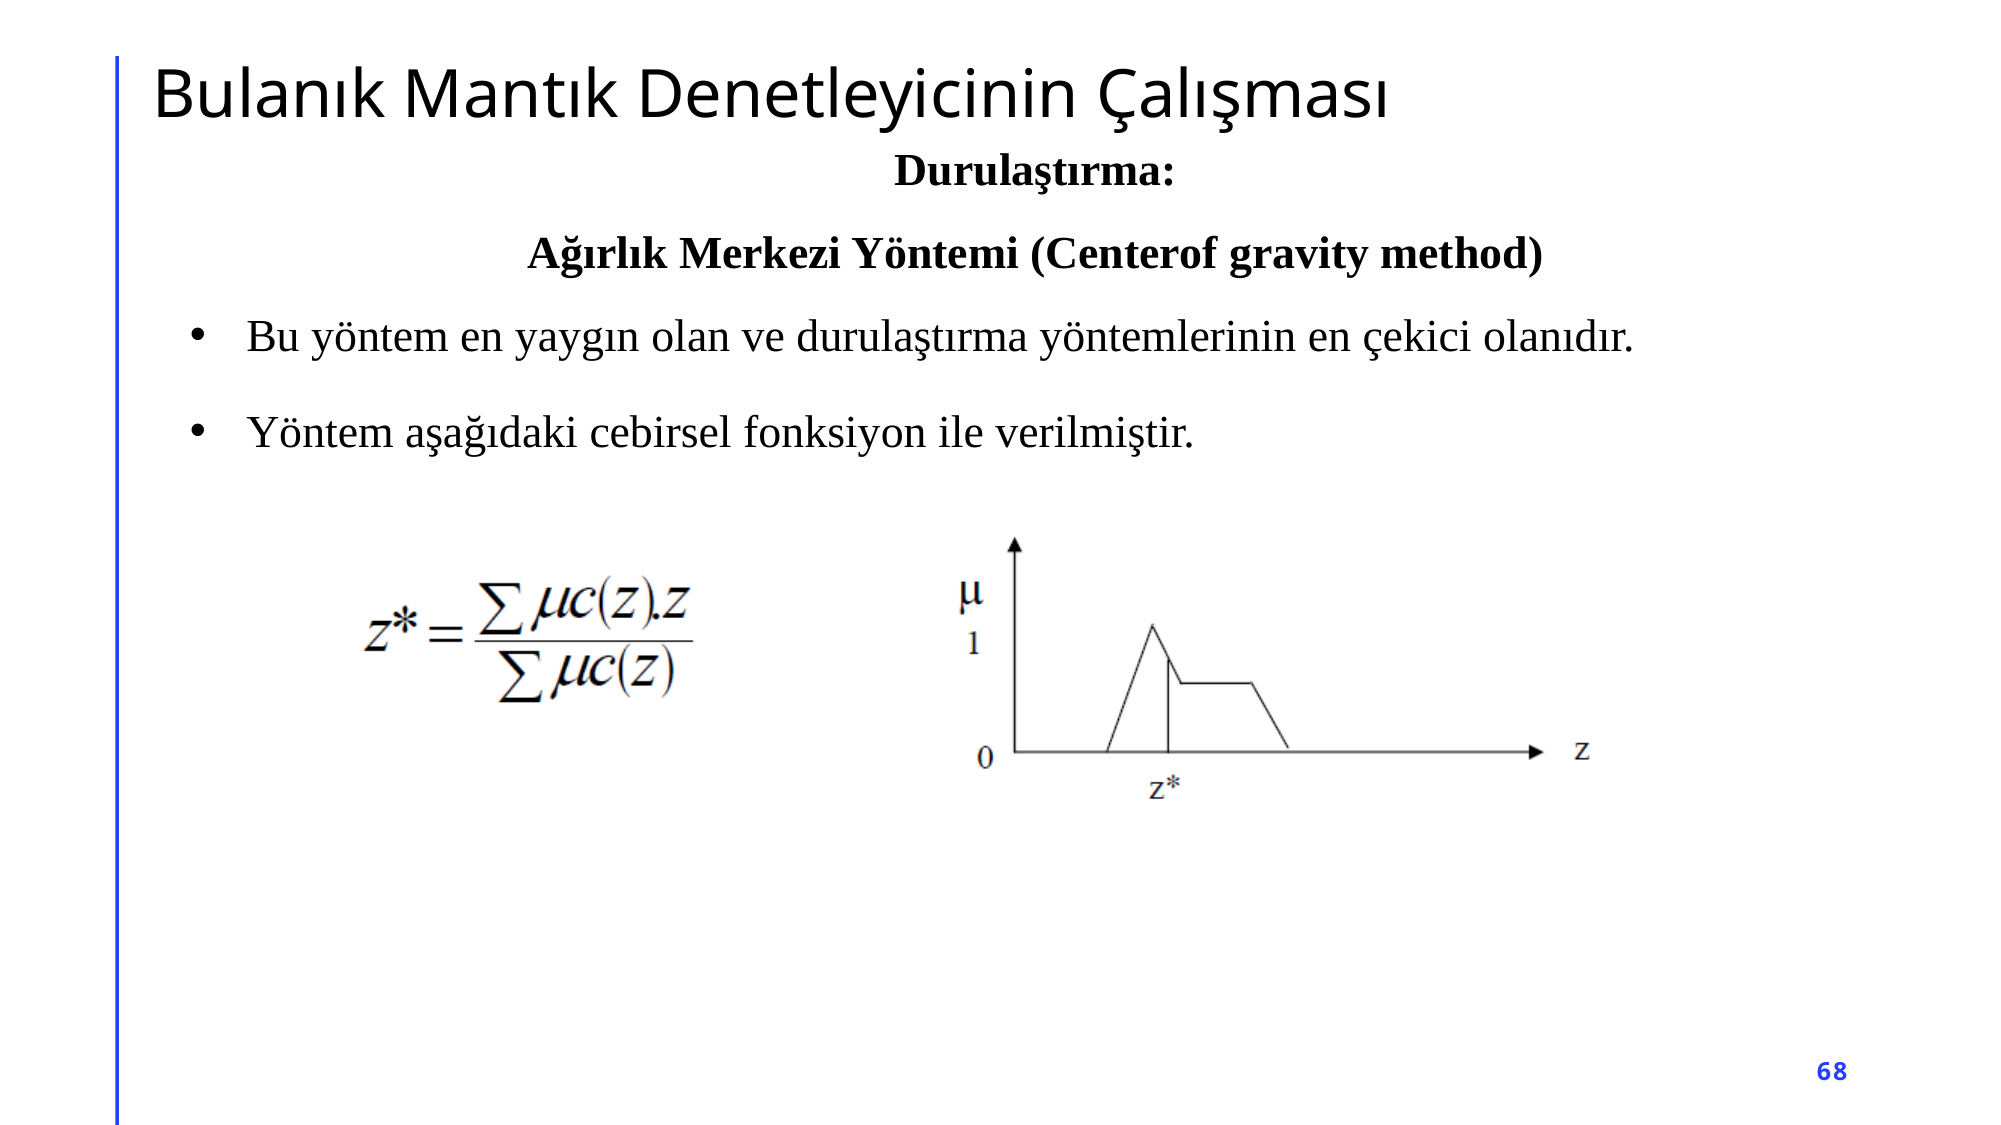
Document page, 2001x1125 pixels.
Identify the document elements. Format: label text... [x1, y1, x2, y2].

title Bulanık Mantık Denetleyicinin Çalışması [137, 46, 1863, 128]
picture [359, 517, 1597, 805]
slide_number 68 [1412, 1066, 1863, 1103]
list Durulaştırma: Ağırlık Merkezi Yöntemi (Centerof gravity method) Bu yöntem en yaygın olan ve durulaştırma yöntemlerinin en çekici olanıdır. Yöntem aşağıdaki cebirsel fonksiyon ile verilmiştir. [137, 128, 1935, 1066]
